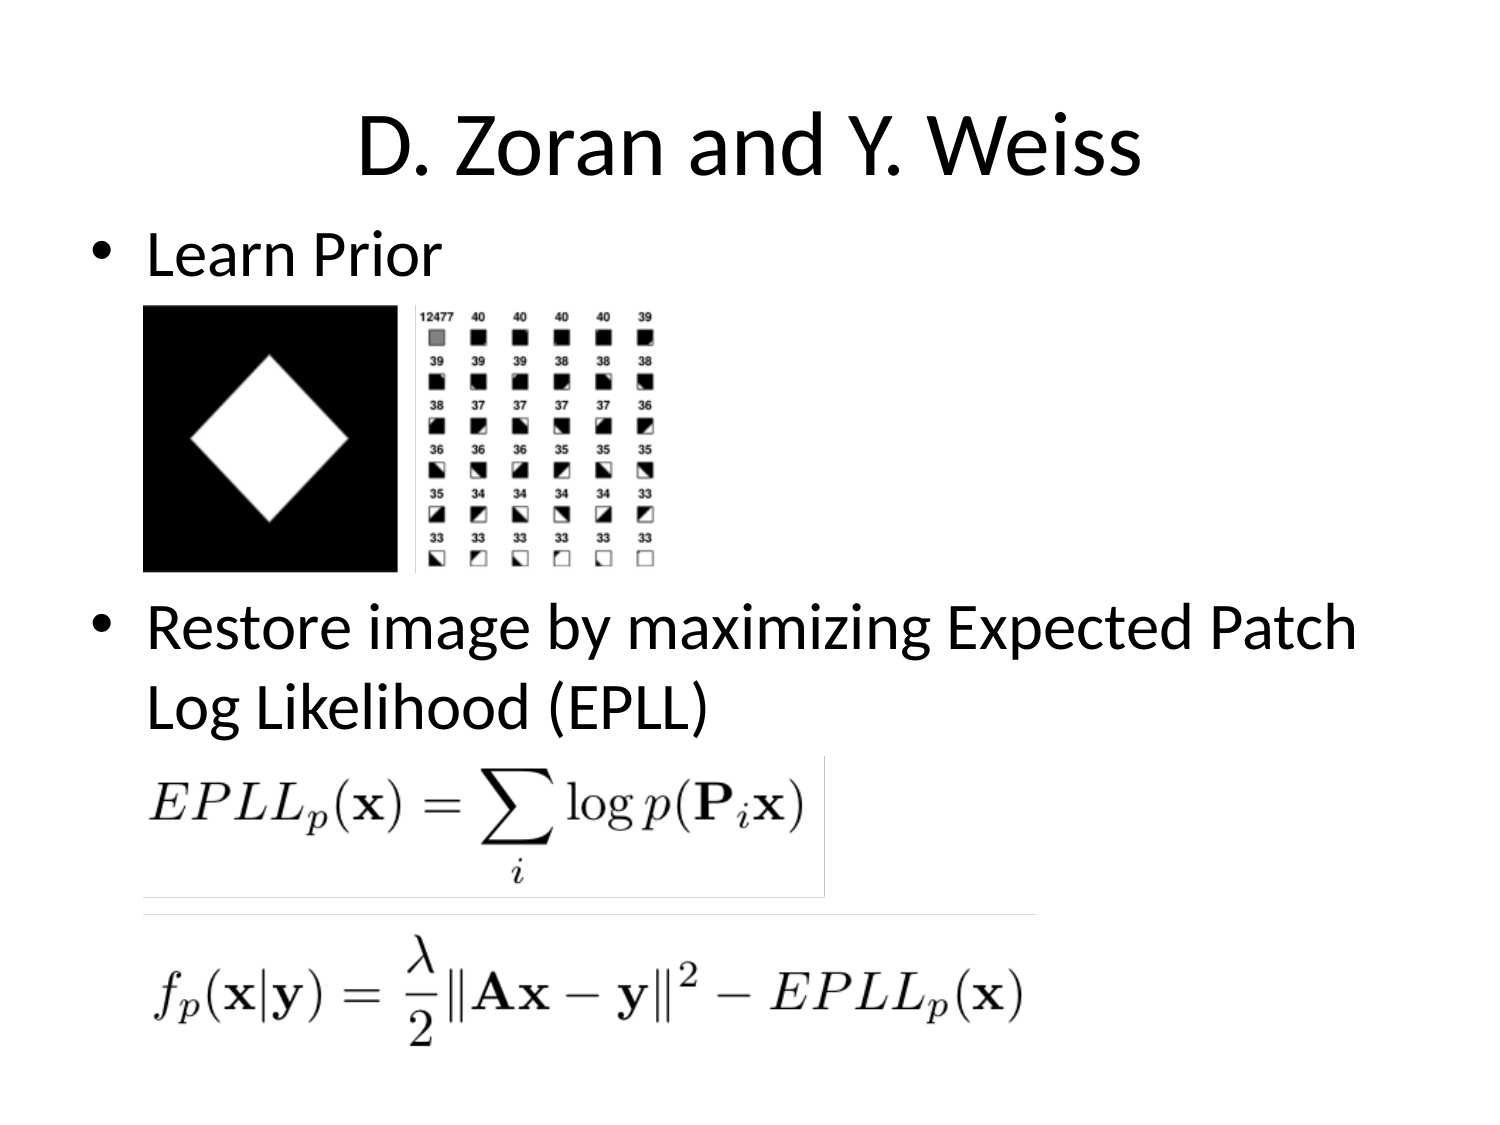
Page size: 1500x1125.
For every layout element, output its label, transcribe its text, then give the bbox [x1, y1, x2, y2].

list Learn Prior Restore image by maximizing Expected Patch Log Likelihood (EPLL) [75, 201, 1425, 945]
title D. Zoran and Y. Weiss [75, 45, 1425, 201]
picture [143, 755, 1037, 1066]
picture [143, 305, 672, 574]
